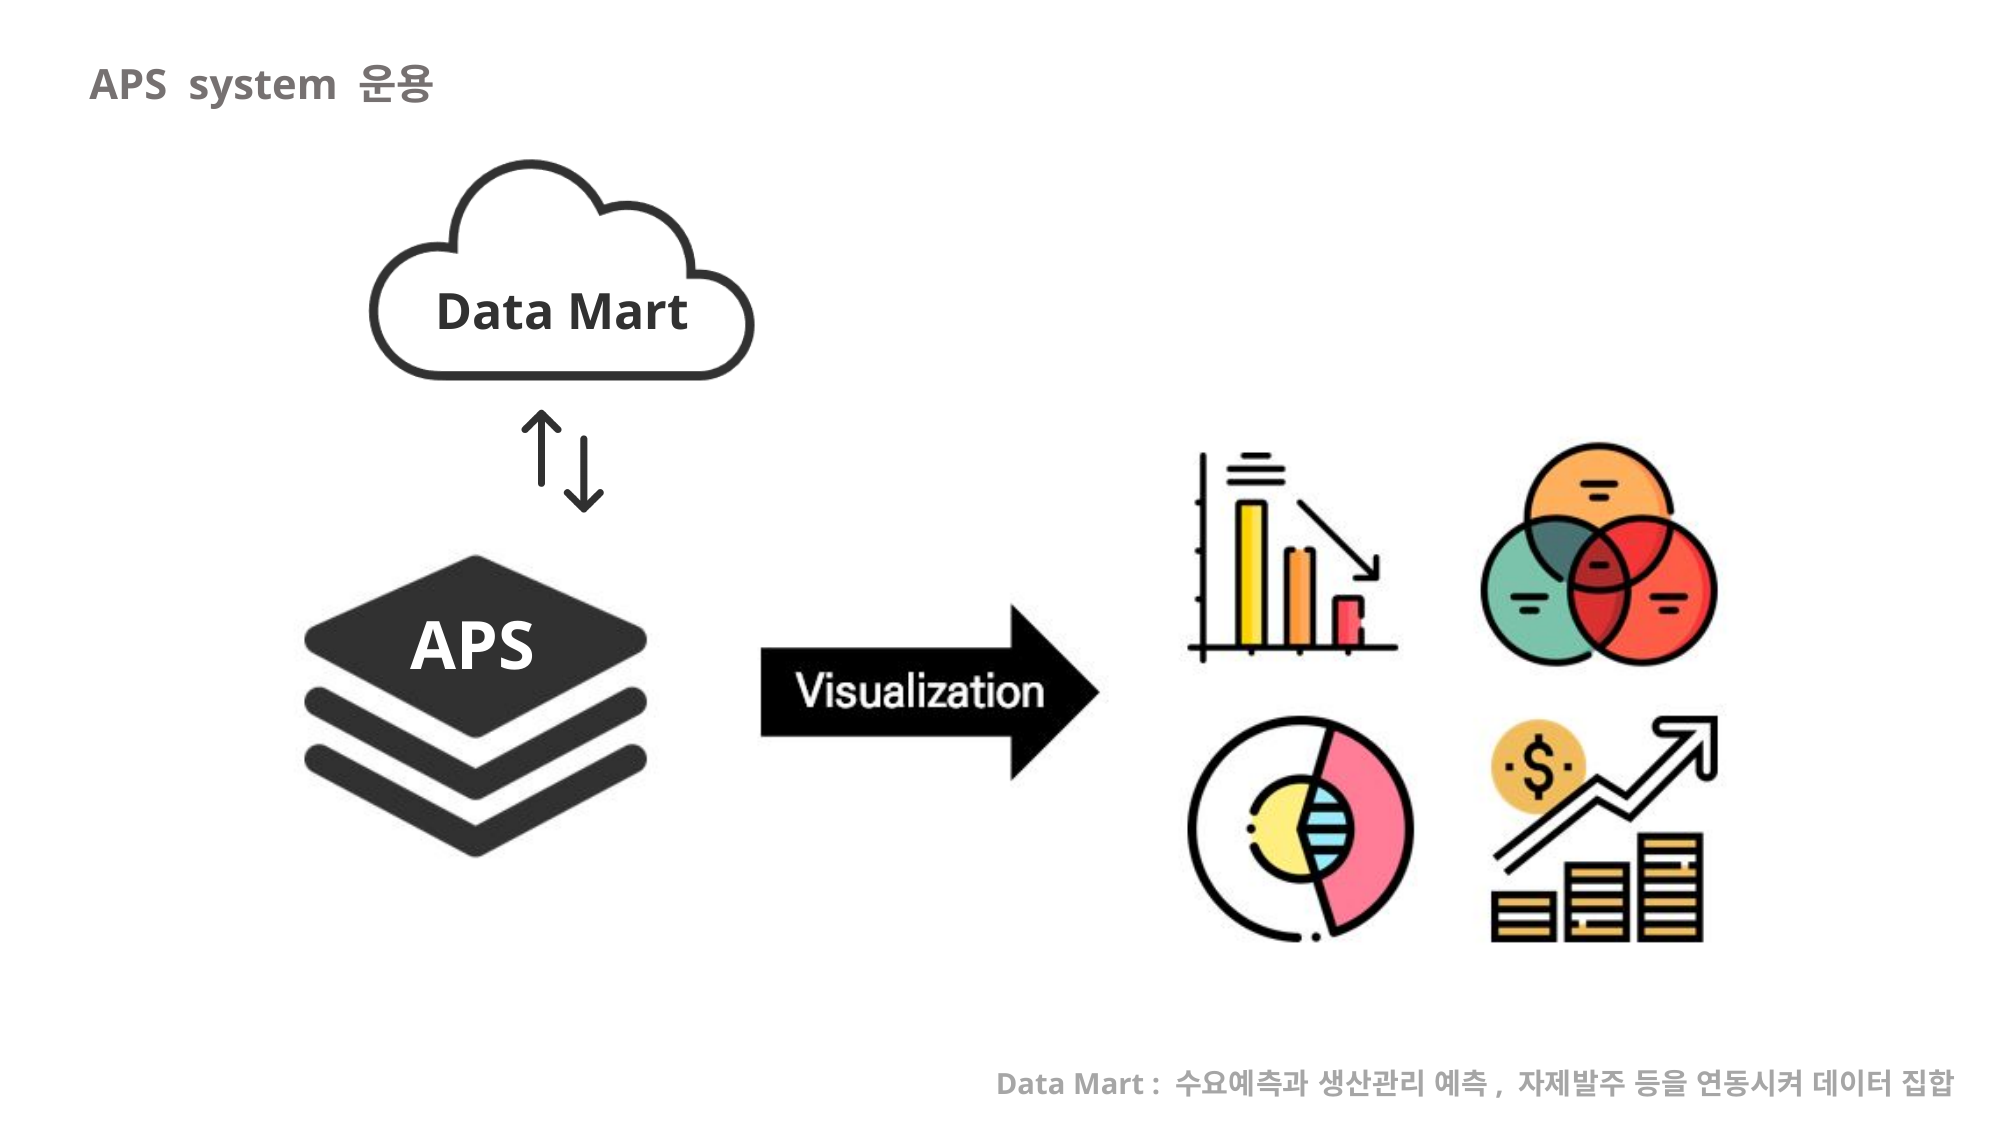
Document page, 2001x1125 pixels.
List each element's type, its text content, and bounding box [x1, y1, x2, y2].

text_box Data Mart : 수요예측과 생산관리 예측, 자제발주 등을 연동시켜 데이터 집합 [981, 1058, 1972, 1108]
text_box APS system 운용 [74, 50, 343, 116]
picture [182, 49, 1776, 990]
